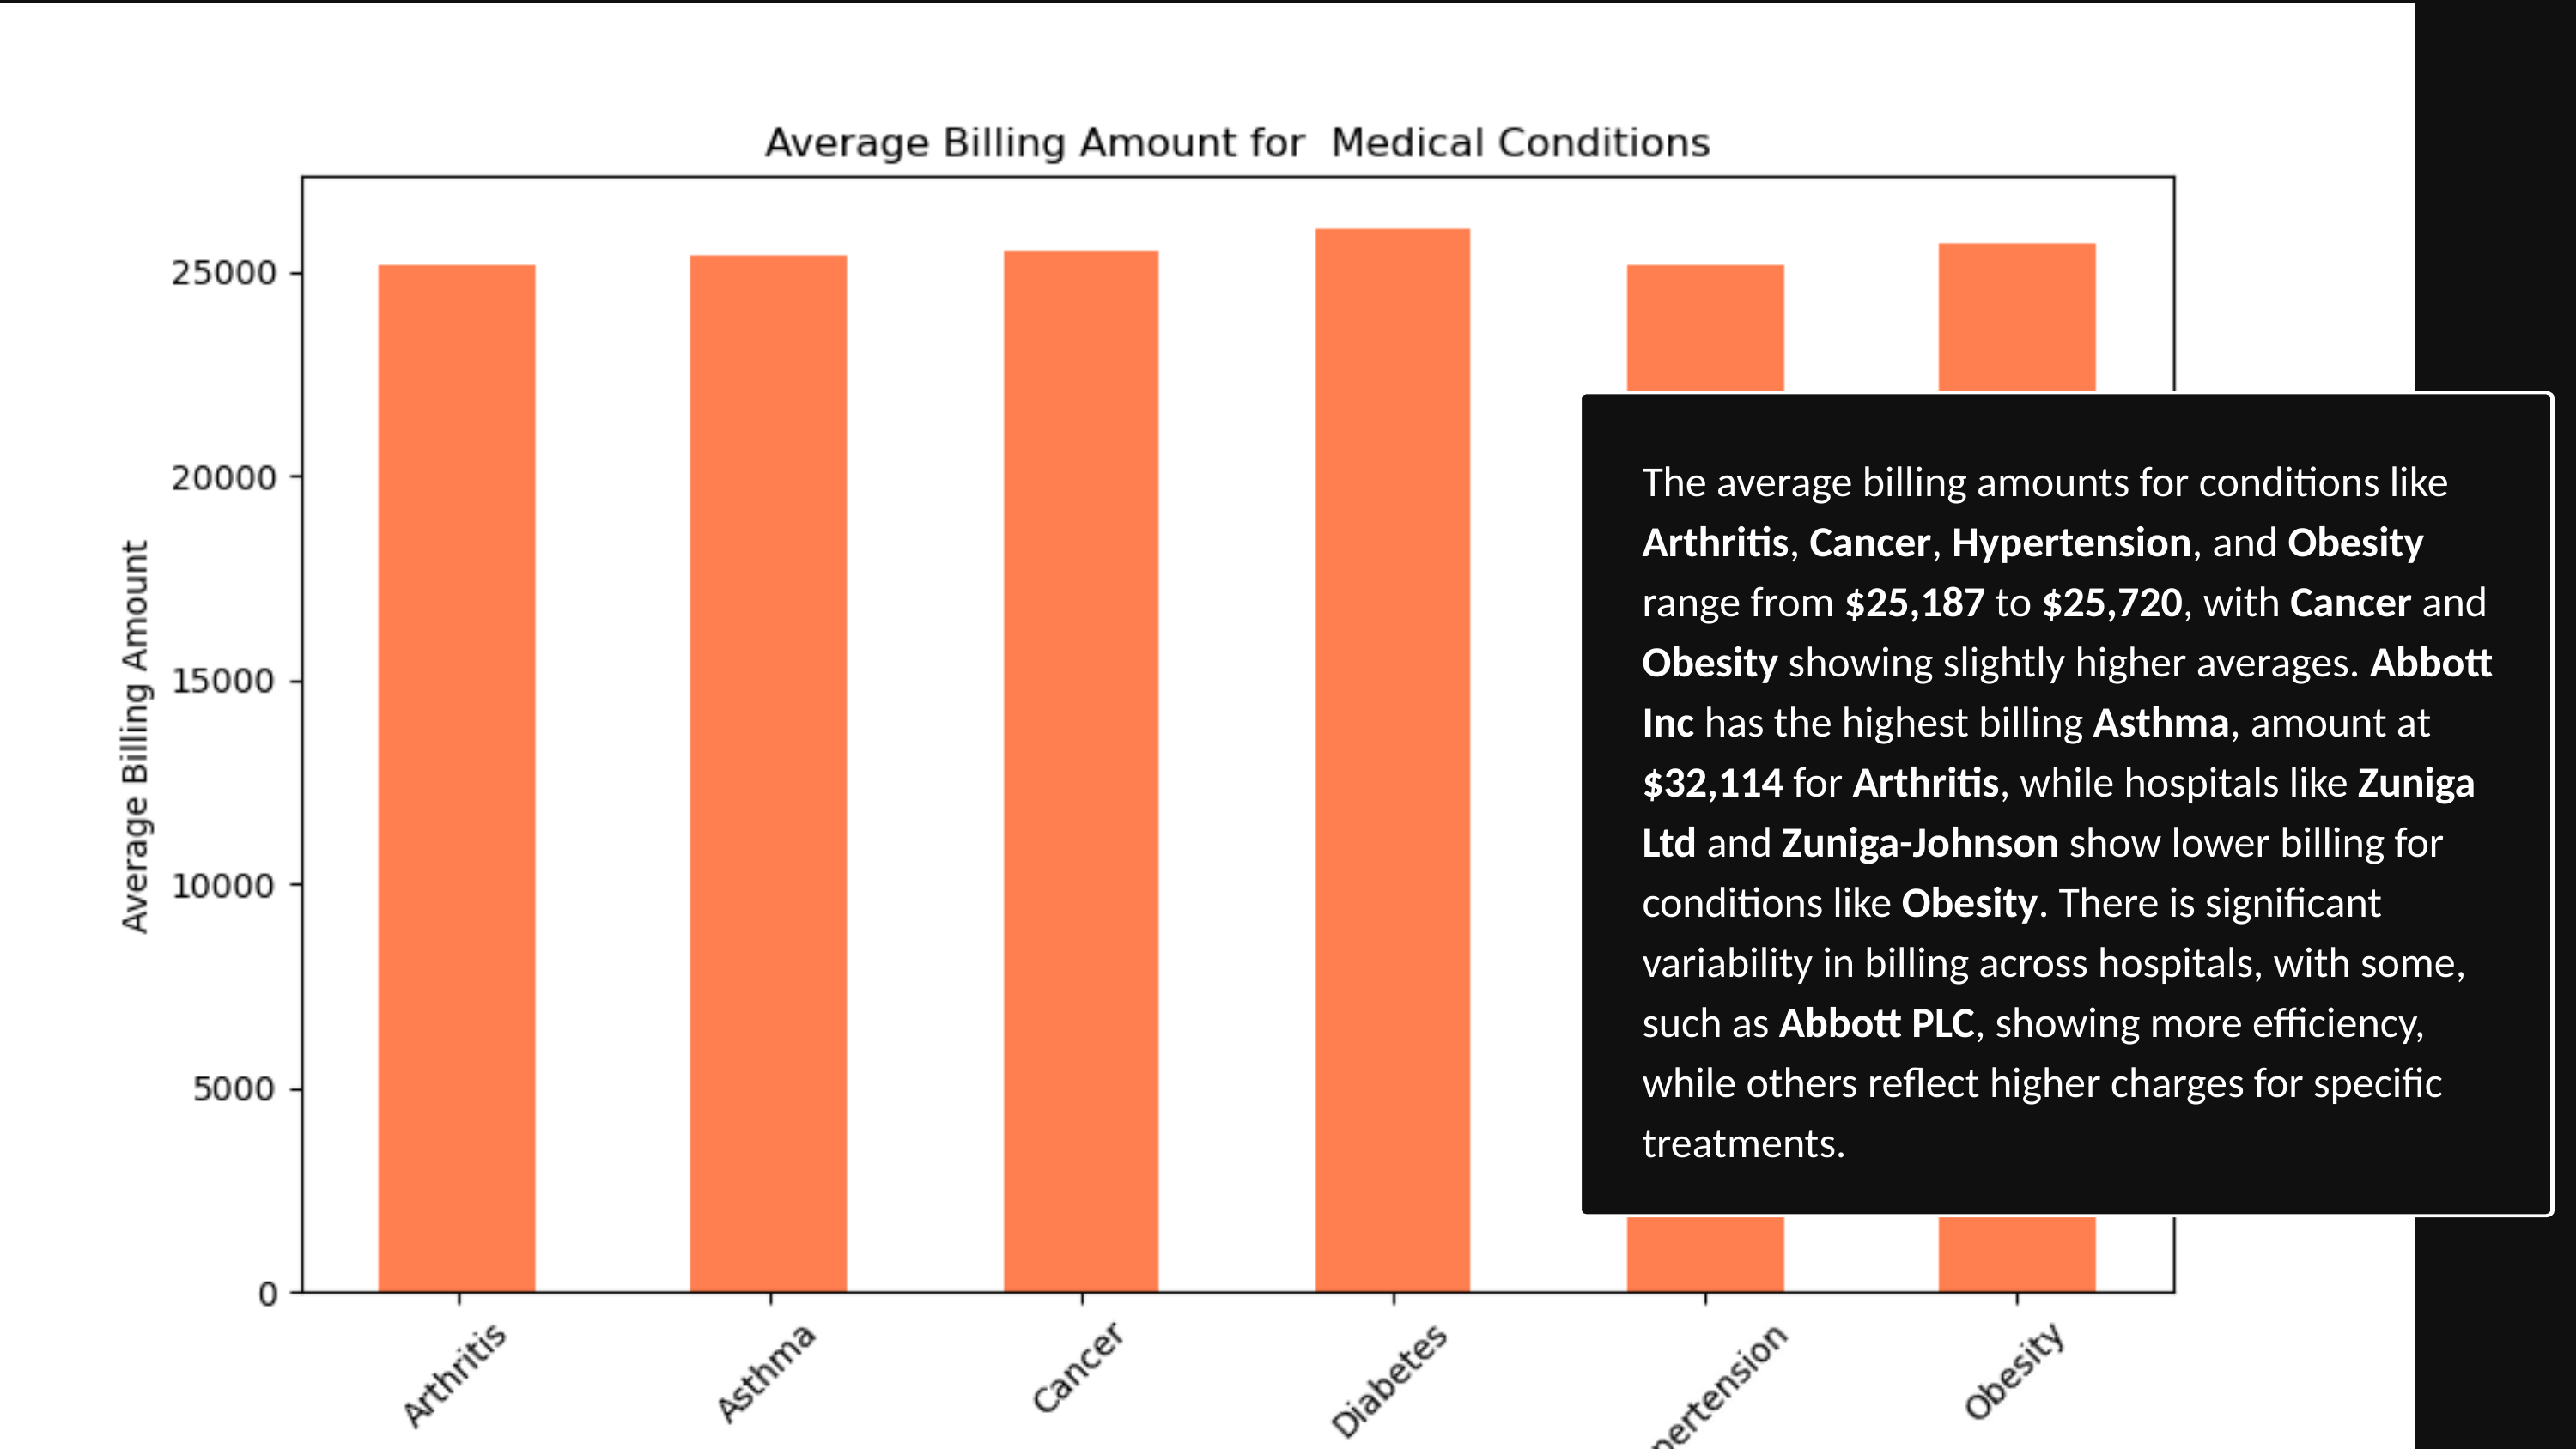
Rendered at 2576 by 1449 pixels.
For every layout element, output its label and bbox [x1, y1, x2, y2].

text_box [1577, 391, 2555, 1218]
picture [0, 2, 2415, 1449]
